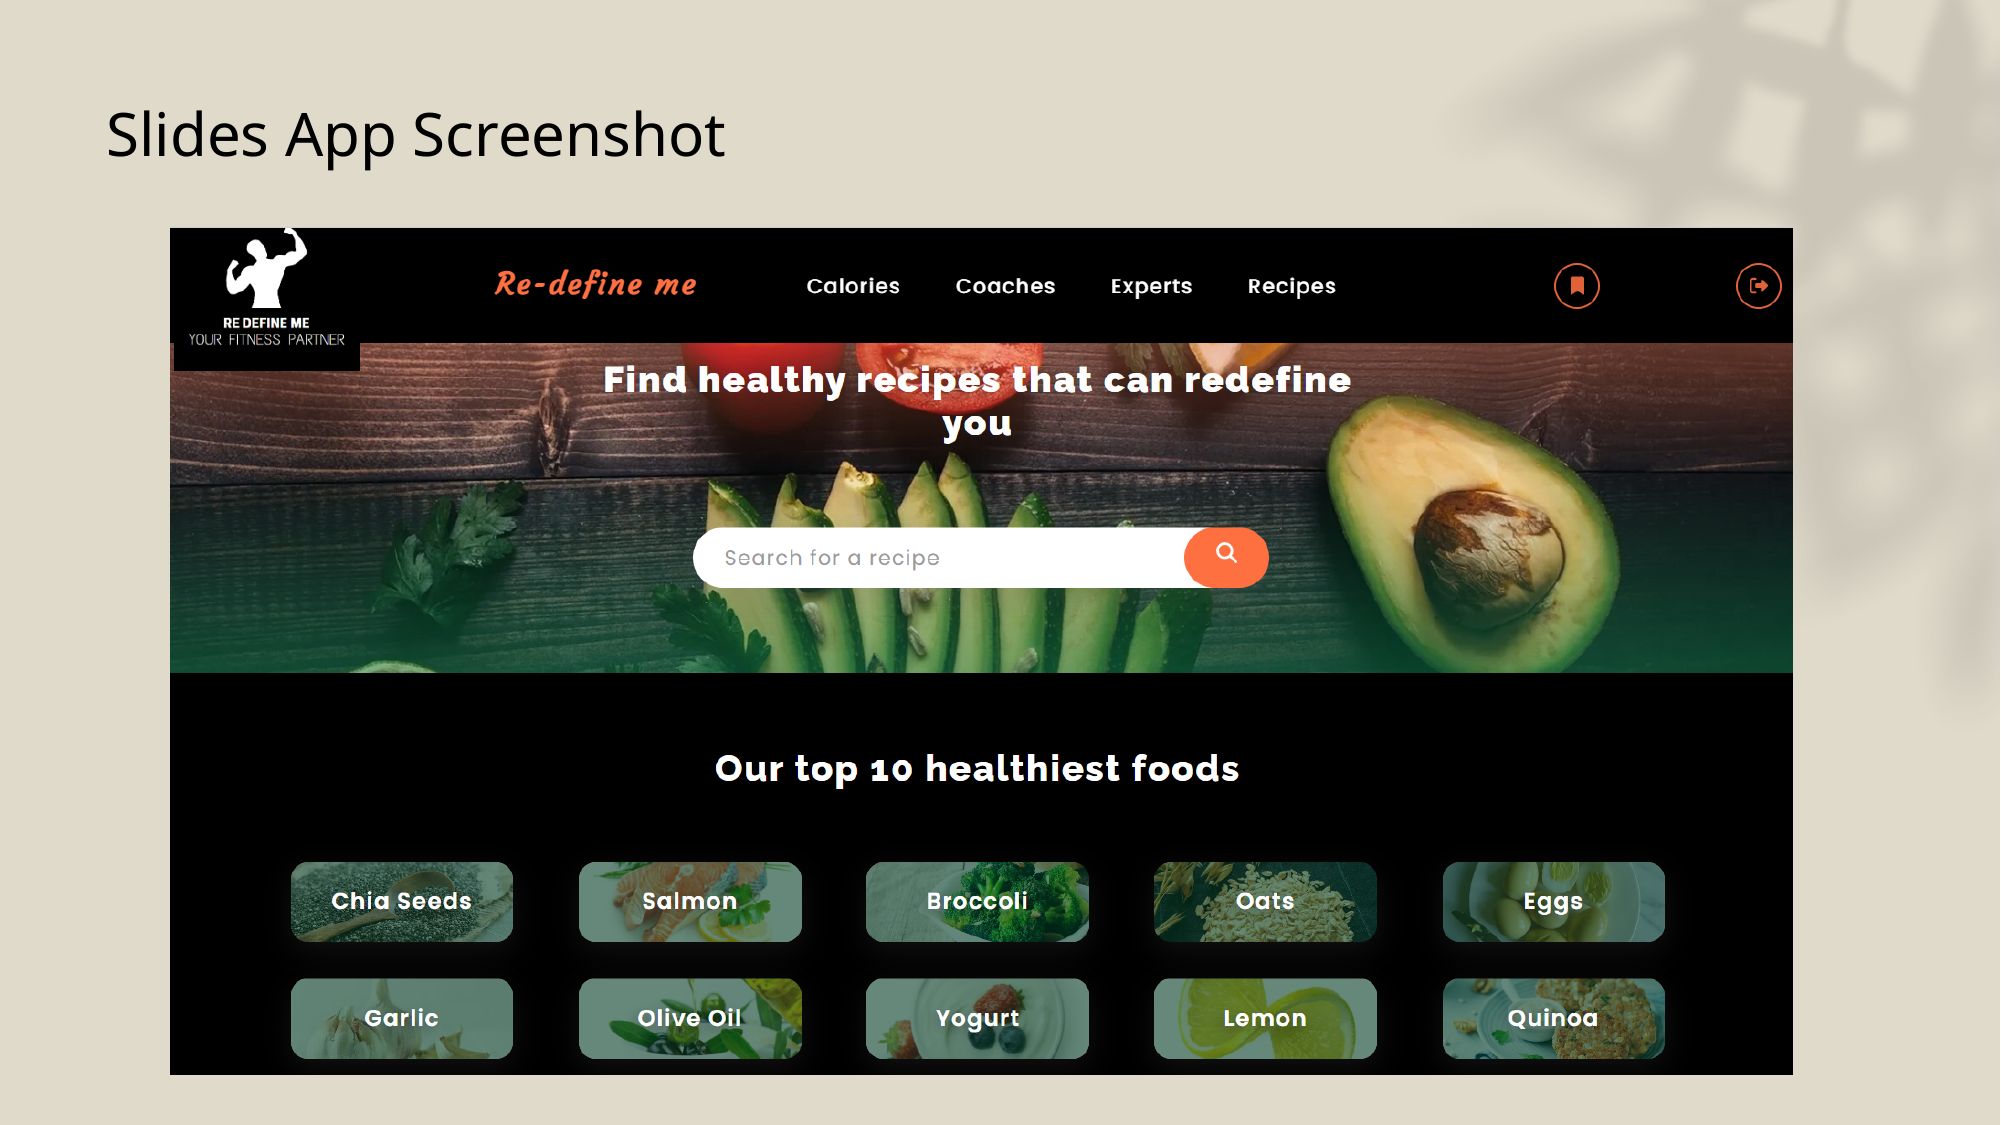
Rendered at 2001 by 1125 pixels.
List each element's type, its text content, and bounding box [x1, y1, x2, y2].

title Slides App Screenshot [91, 67, 876, 198]
picture [169, 227, 1793, 1075]
